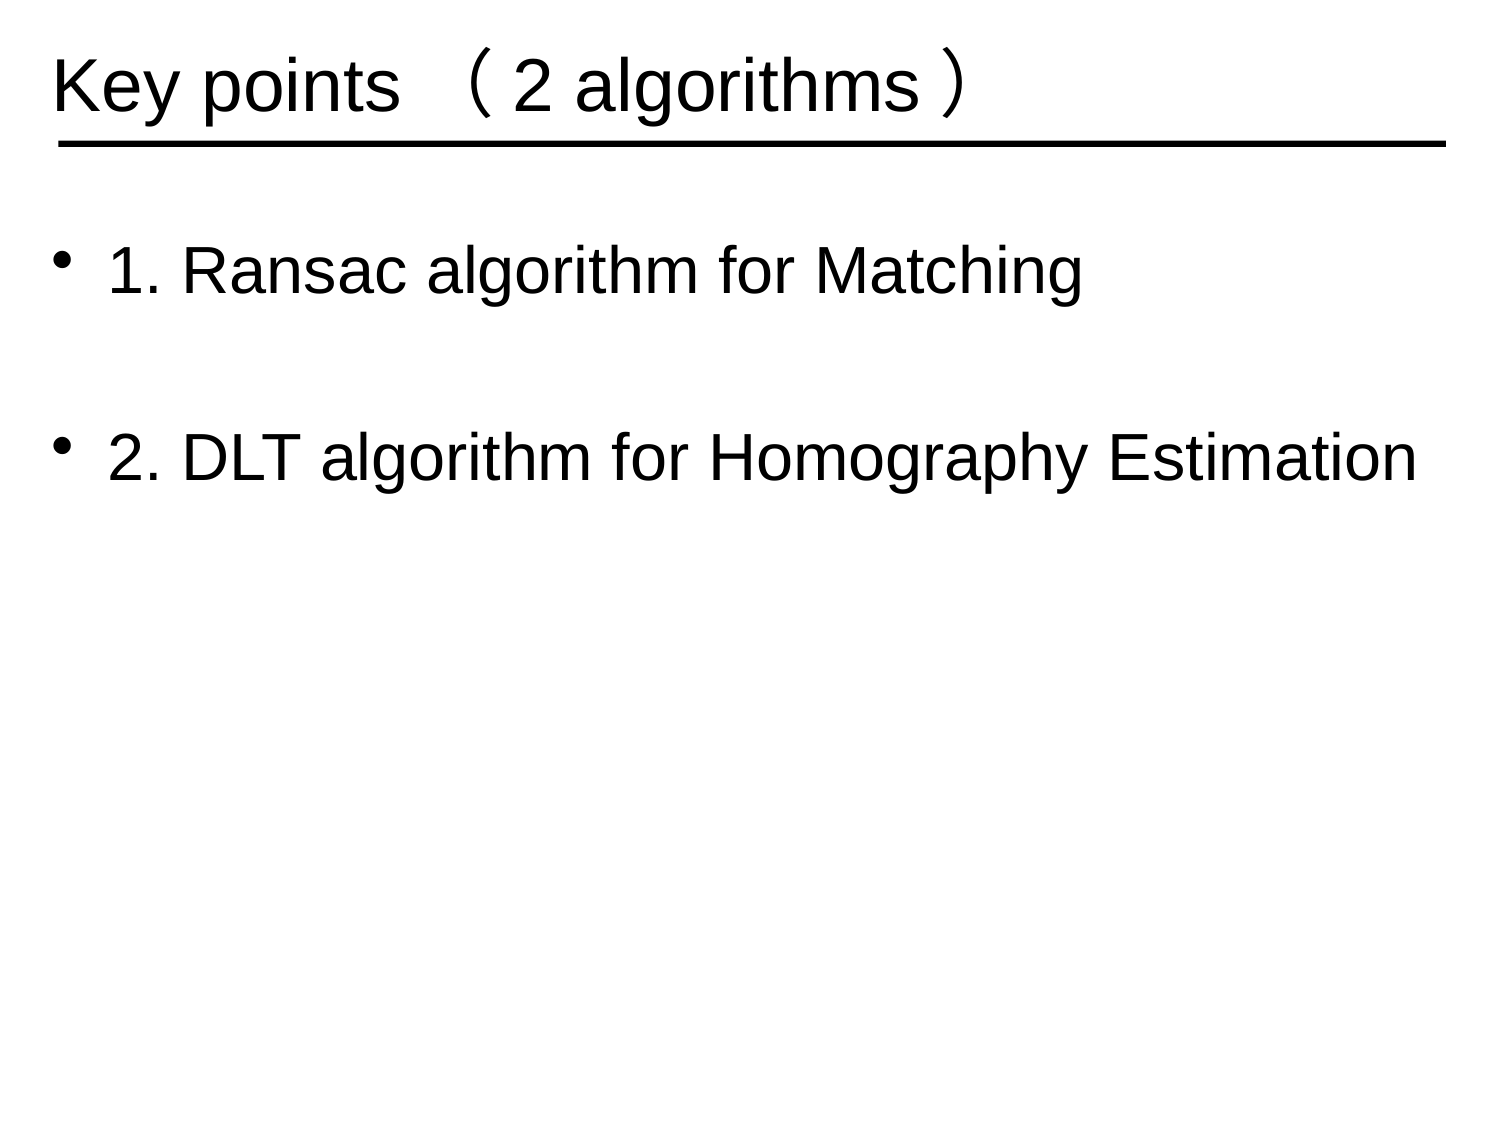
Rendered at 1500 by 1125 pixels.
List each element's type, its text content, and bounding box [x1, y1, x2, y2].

list 1. Ransac algorithm for Matching 2. DLT algorithm for Homography Estimation [36, 219, 1468, 967]
title Key points（2 algorithms） [36, 12, 1468, 151]
